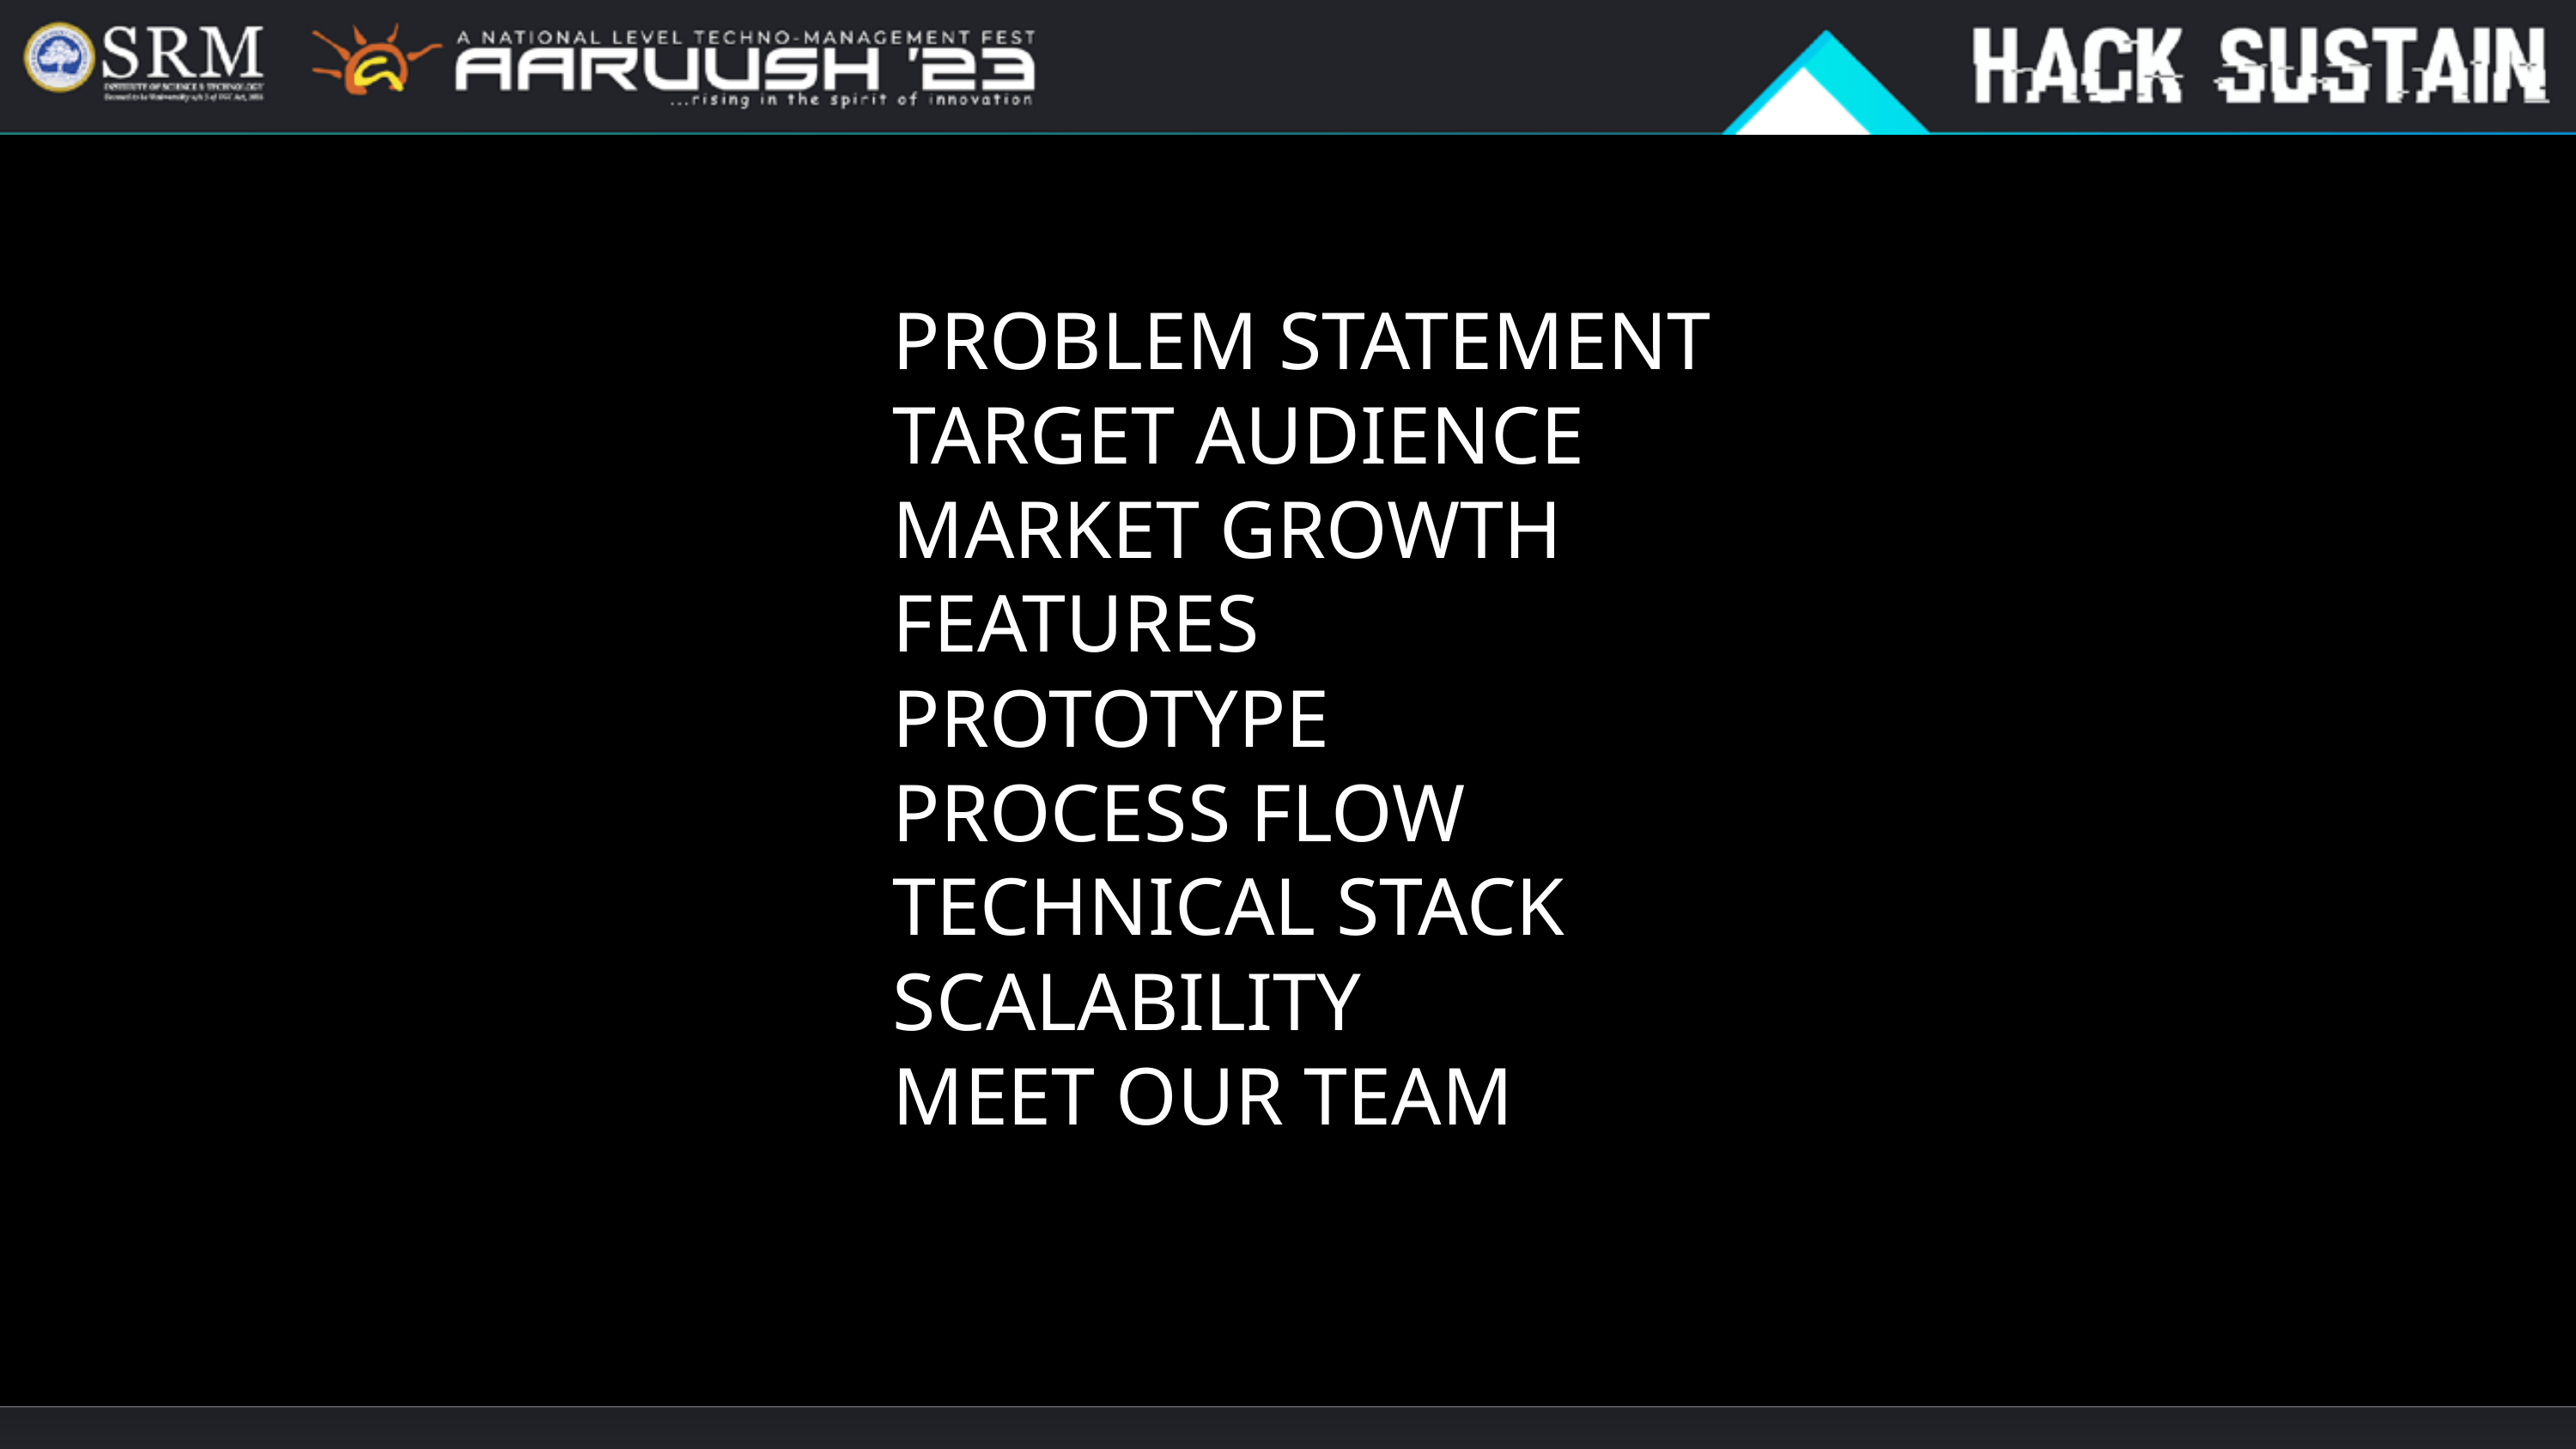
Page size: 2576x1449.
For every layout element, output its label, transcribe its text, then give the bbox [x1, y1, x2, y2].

picture [0, 0, 2576, 135]
picture [0, 1406, 879, 1449]
picture [1900, 1406, 2576, 1449]
text_box PROBLEM STATEMENT TARGET AUDIENCE MARKET GROWTH FEATURES PROTOTYPE PROCESS FLOW TECHNICAL STACK SCALABILITY MEET OUR TEAM [879, 284, 1900, 1449]
